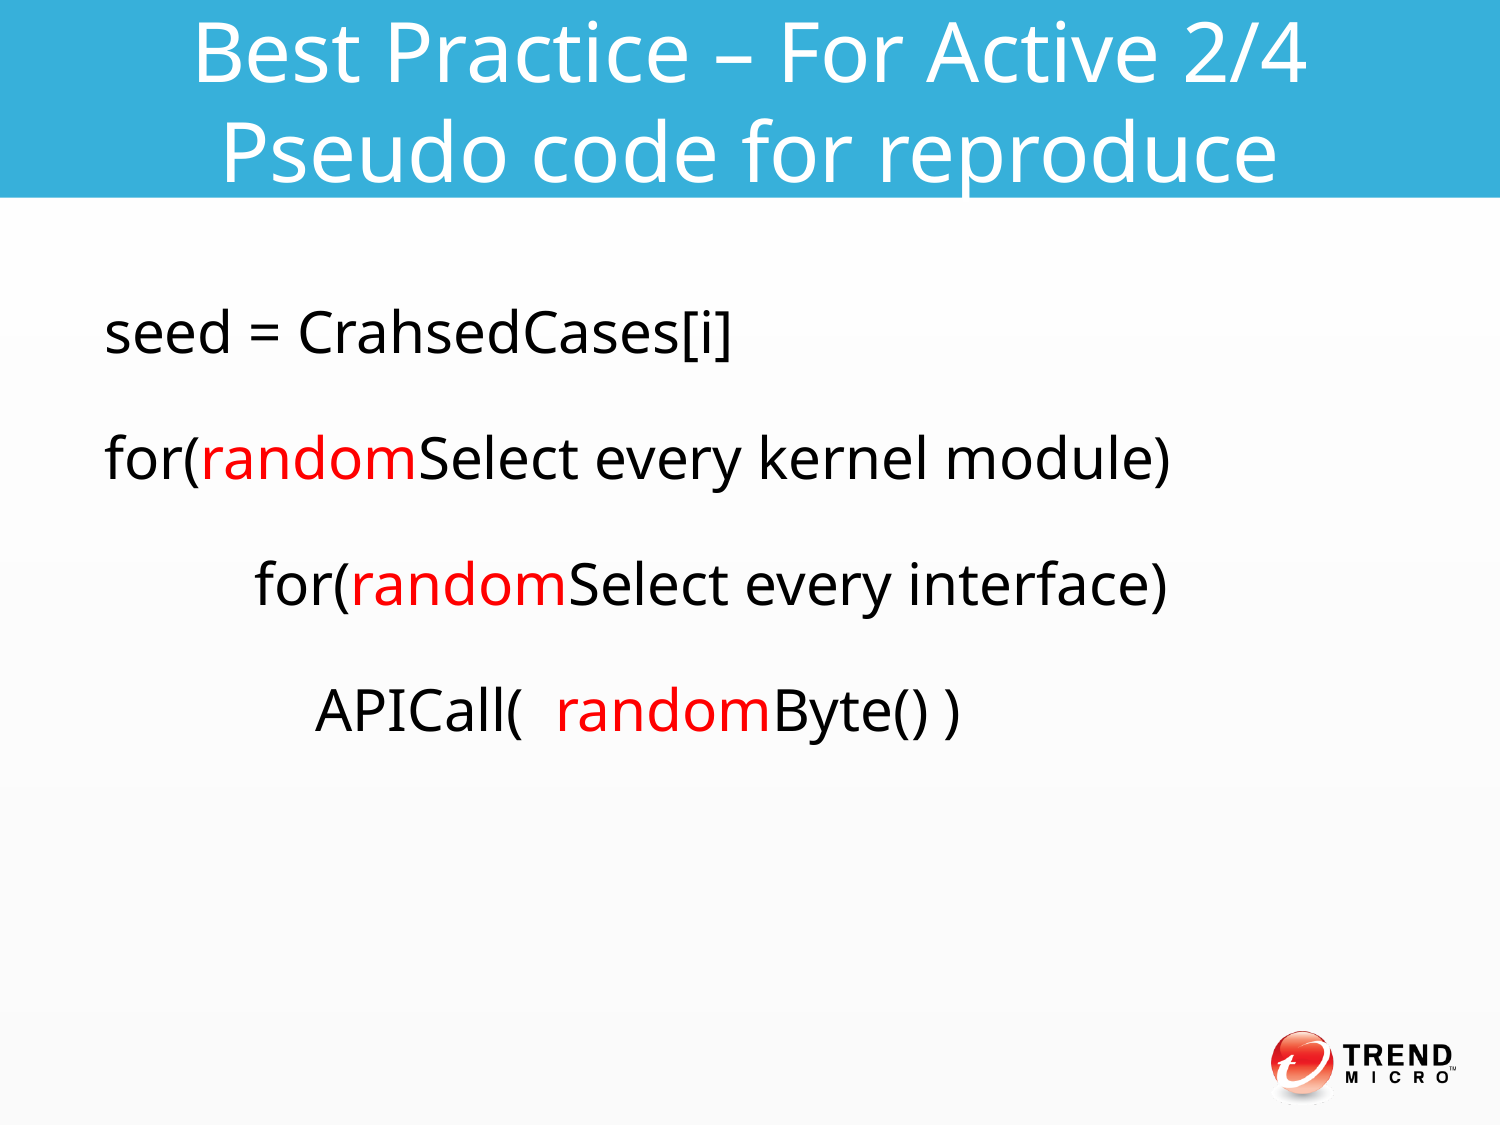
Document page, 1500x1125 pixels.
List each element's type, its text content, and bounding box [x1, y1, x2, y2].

text_box Best Practice – For Active 2/4 Pseudo code for reproduce [0, 0, 1500, 198]
picture [1271, 1031, 1456, 1105]
list seed = CrahsedCases[i] for(randomSelect every kernel module) for(randomSelect every interface) APICall( randomByte() ) [89, 253, 1444, 1055]
